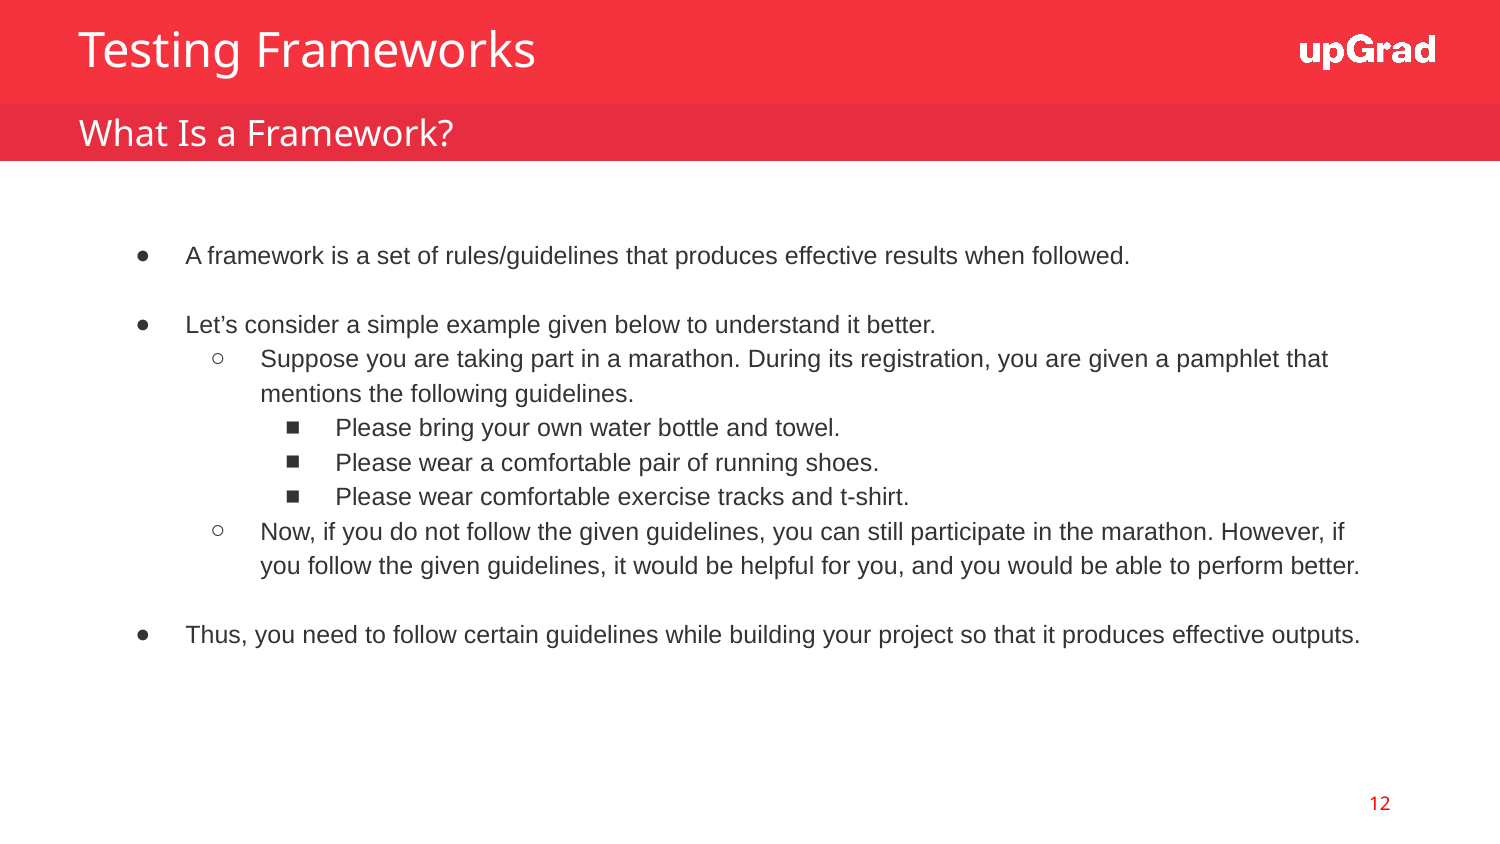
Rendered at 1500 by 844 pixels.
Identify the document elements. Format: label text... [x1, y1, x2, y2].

text_box What Is a Framework? [0, 104, 1500, 161]
picture [1300, 34, 1435, 70]
slide_number 12 [1068, 782, 1406, 828]
text_box A framework is a set of rules/guidelines that produces effective results when followed. Let’s consider a simple example given below to understand it better. Suppose you are taking part in a marathon. During its registration, you are given a pamphlet that mentions the following guidelines. Please bring your own water bottle and towel. Please wear a comfortable pair of running shoes. Please wear comfortable exercise tracks and t-shirt. Now, if you do not follow the given guidelines, you can still participate in the marathon. However, if you follow the given guidelines, it would be helpful for you, and you would be able to perform better. Thus, you need to follow certain guidelines while building your project so that it produces effective outputs. [95, 205, 1383, 782]
text_box Testing Frameworks [63, 20, 971, 87]
